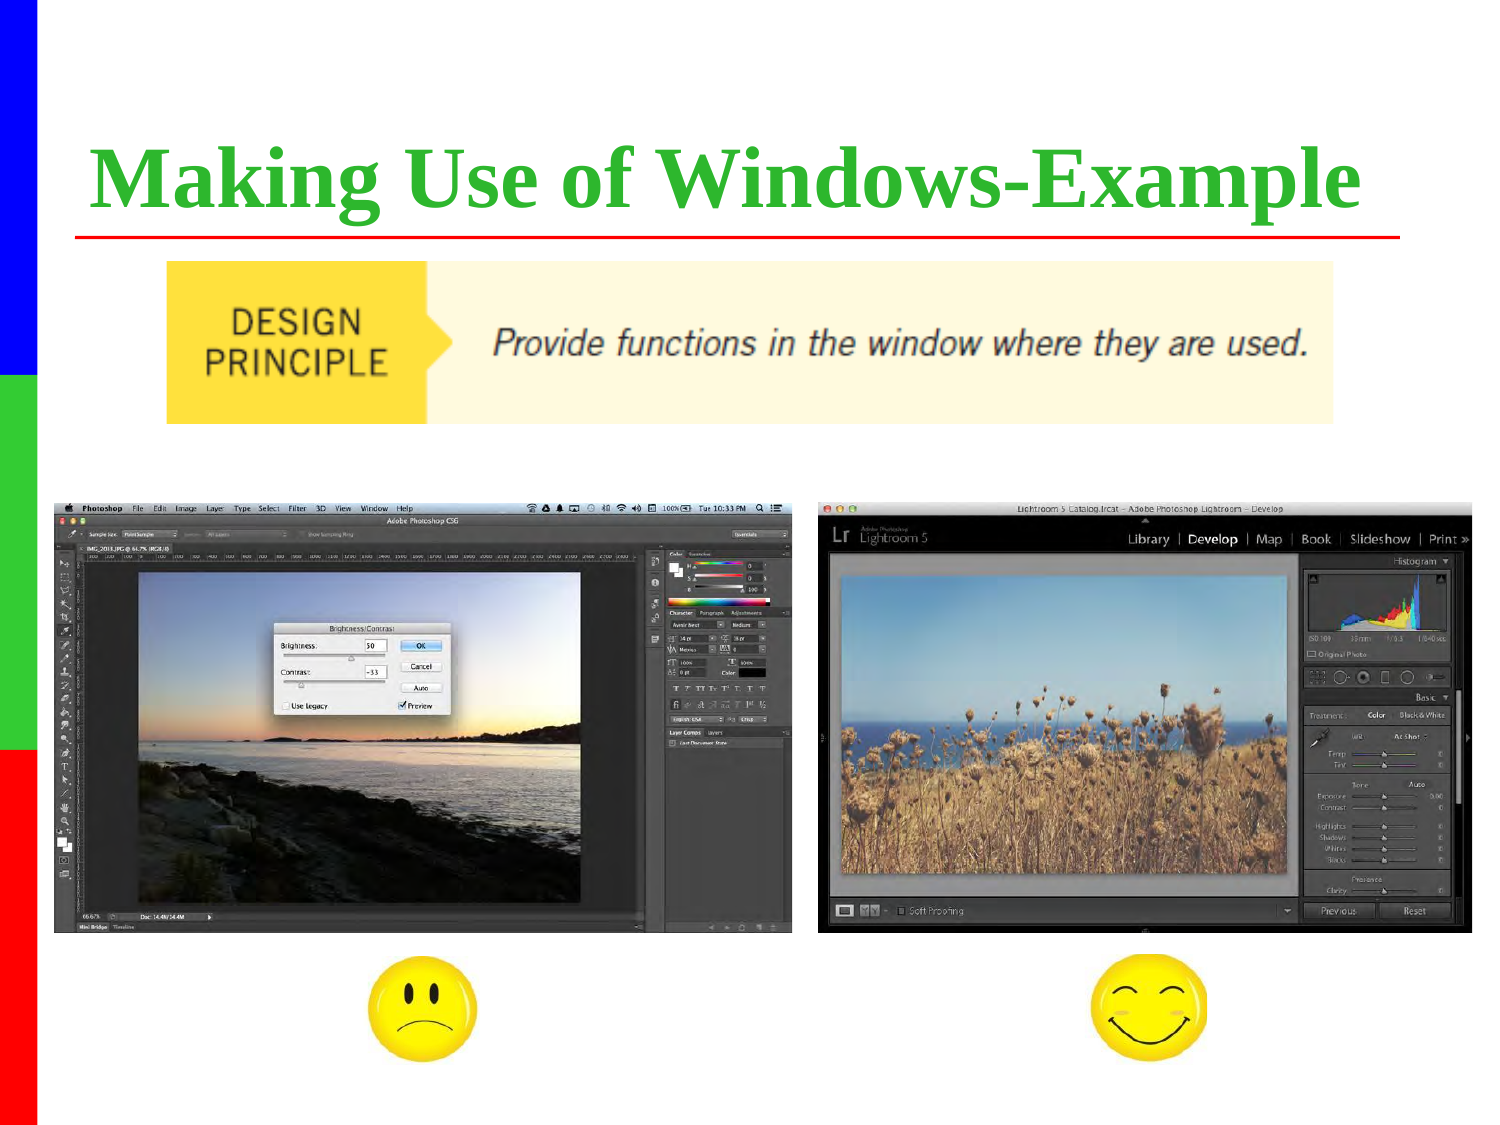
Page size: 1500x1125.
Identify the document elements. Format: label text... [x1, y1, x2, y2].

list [50, 501, 793, 933]
title Making Use of Windows-Example [74, 45, 1457, 233]
picture [166, 261, 1334, 424]
picture [817, 501, 1473, 933]
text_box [1082, 954, 1208, 1065]
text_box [363, 956, 480, 1065]
